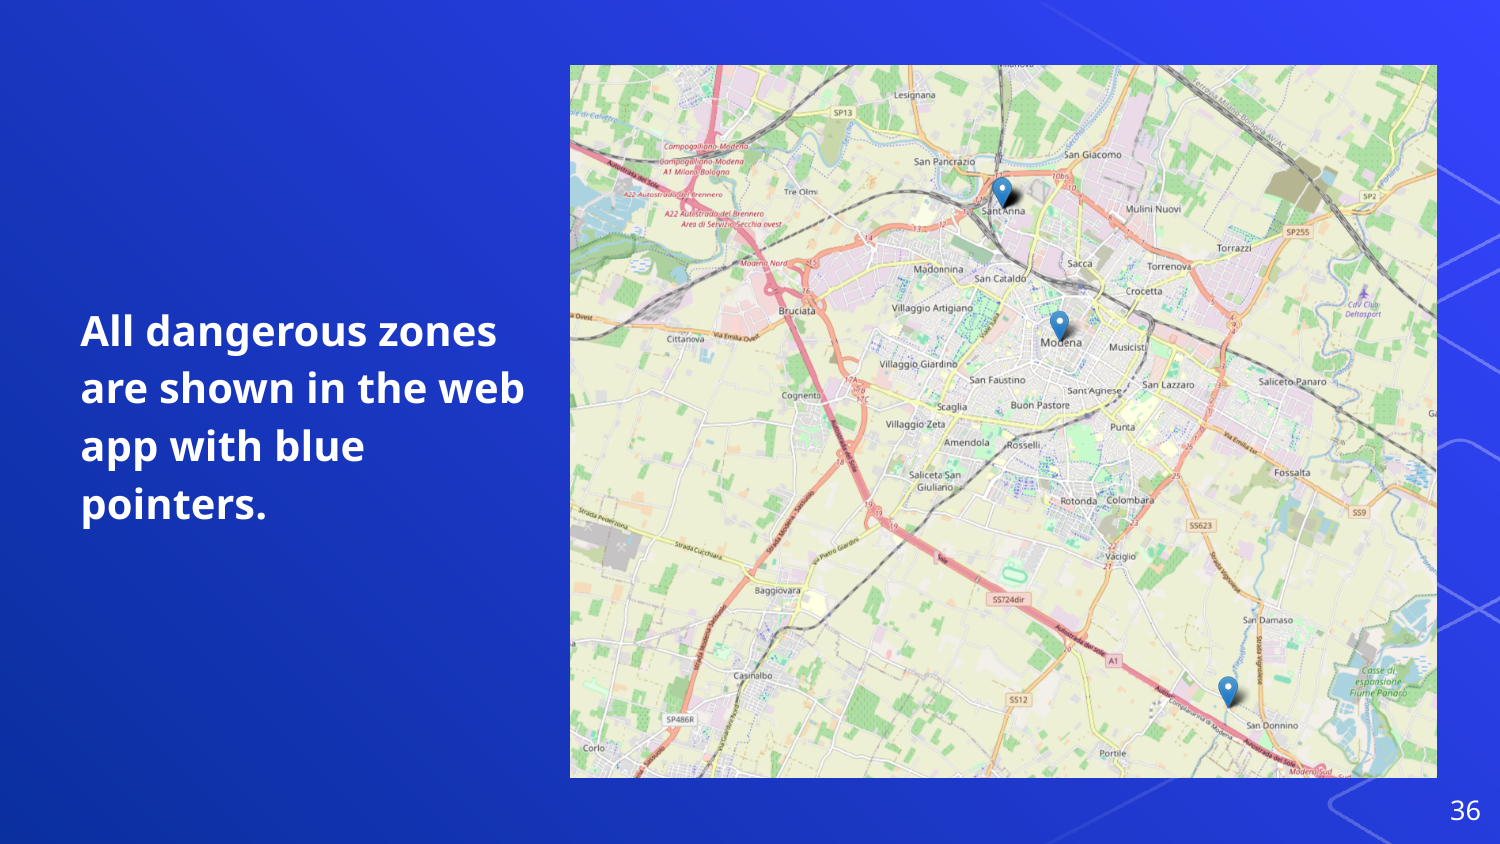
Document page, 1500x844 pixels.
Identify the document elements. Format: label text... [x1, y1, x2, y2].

list All dangerous zones are shown in the web app with blue pointers. [63, 297, 530, 547]
slide_number 36 [1391, 779, 1482, 844]
picture [0, 0, 1500, 844]
